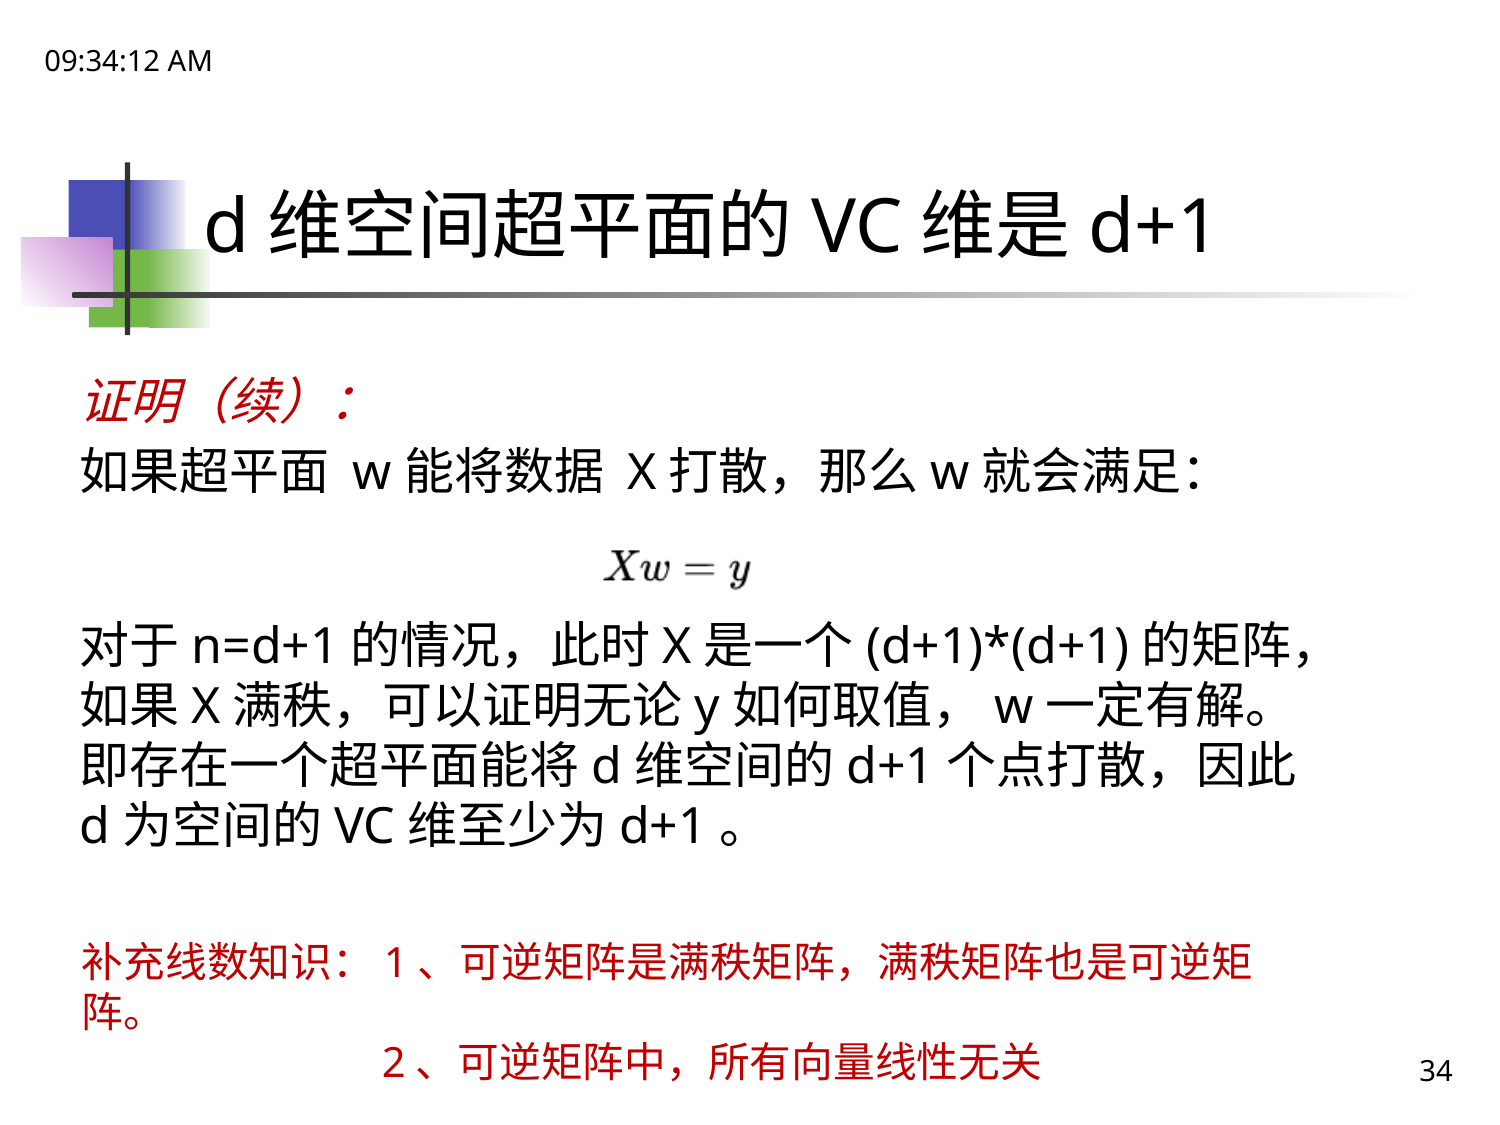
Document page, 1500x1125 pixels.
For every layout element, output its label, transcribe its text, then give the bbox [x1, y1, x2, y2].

slide_number 34 [1155, 1024, 1468, 1100]
text_box 证明（续）： 如果超平面 w能将数据 X打散，那么w就会满足： [64, 361, 1412, 1094]
title d维空间超平面的VC维是d+1 [188, 35, 1468, 275]
text_box 对于n=d+1的情况，此时X是一个(d+1)*(d+1)的矩阵，如果X满秩，可以证明无论y如何取值，w一定有解。即存在一个超平面能将d维空间的d+1个点打散，因此d为空间的VC维至少为d+1。 [64, 606, 1353, 862]
picture [592, 538, 762, 599]
text_box 补充线数知识：1、可逆矩阵是满秩矩阵，满秩矩阵也是可逆矩阵。 2、可逆矩阵中，所有向量线性无关 [67, 928, 1308, 1094]
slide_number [29, 15, 342, 90]
